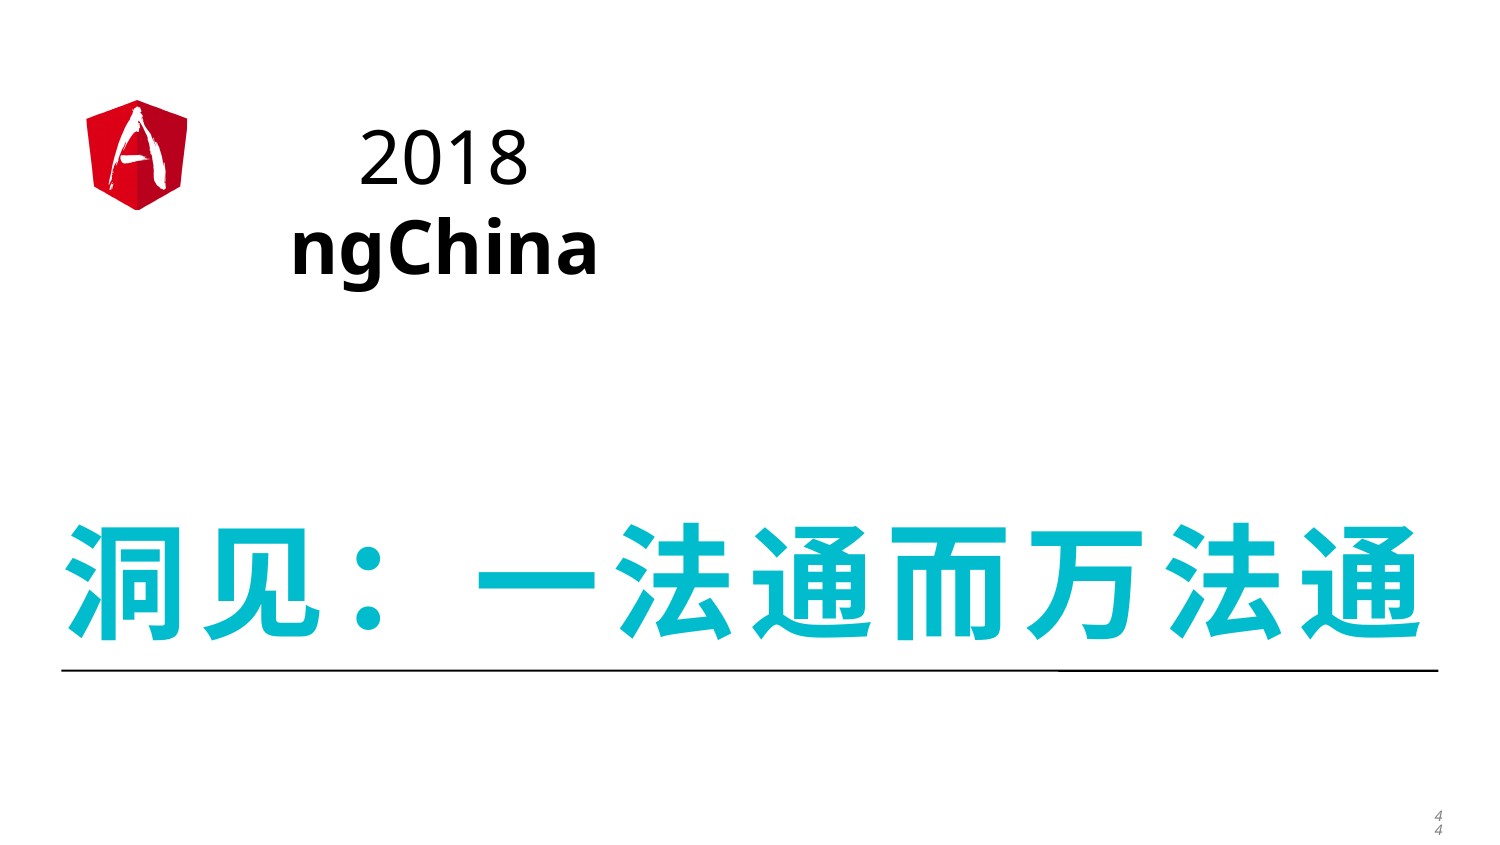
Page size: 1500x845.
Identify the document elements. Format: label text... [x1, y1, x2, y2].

title 洞见：一法通而万法通 [62, 165, 1438, 655]
slide_number 44 [1425, 801, 1457, 827]
